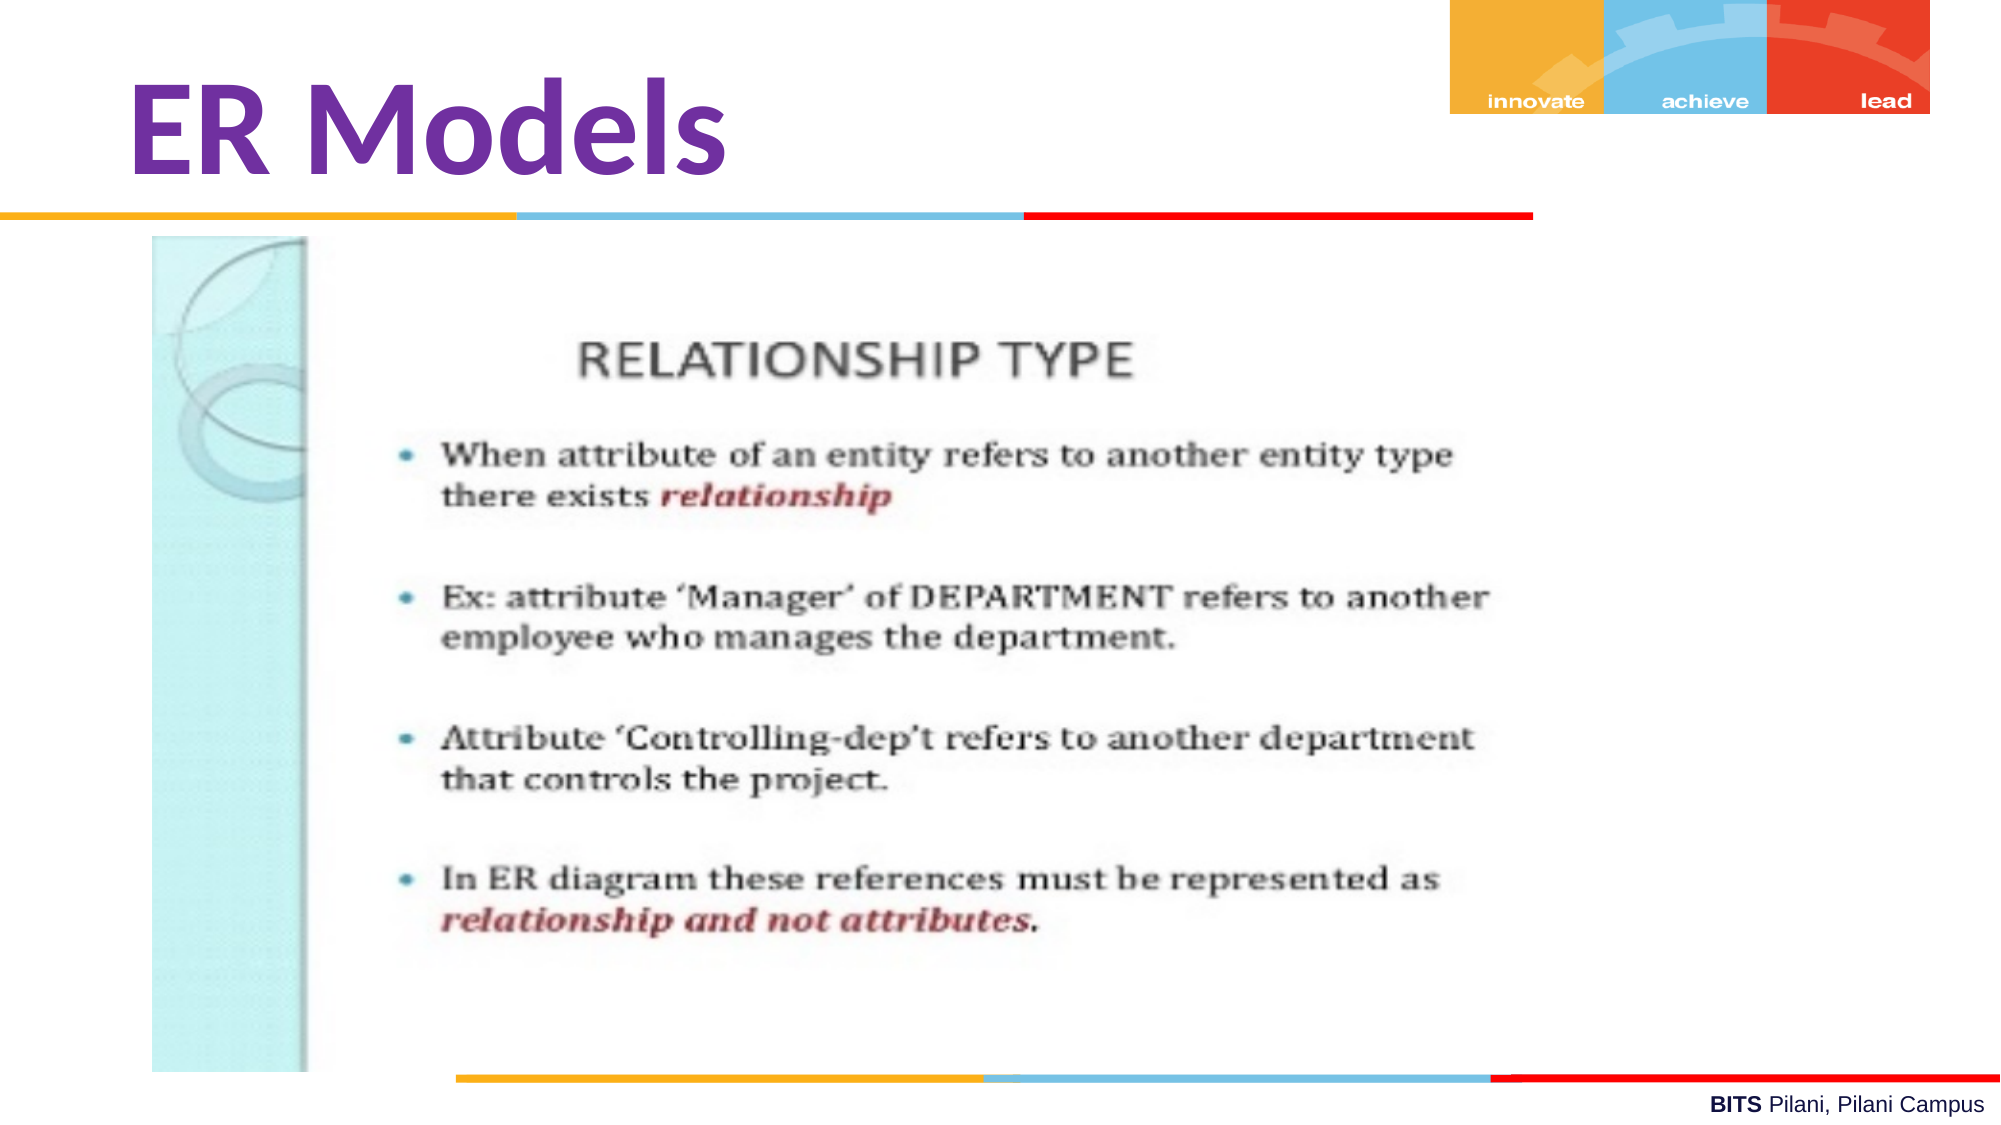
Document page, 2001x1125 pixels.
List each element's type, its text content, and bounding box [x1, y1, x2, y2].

picture [1449, 0, 1930, 114]
text_box ER Models [112, 30, 769, 210]
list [152, 236, 1547, 1072]
